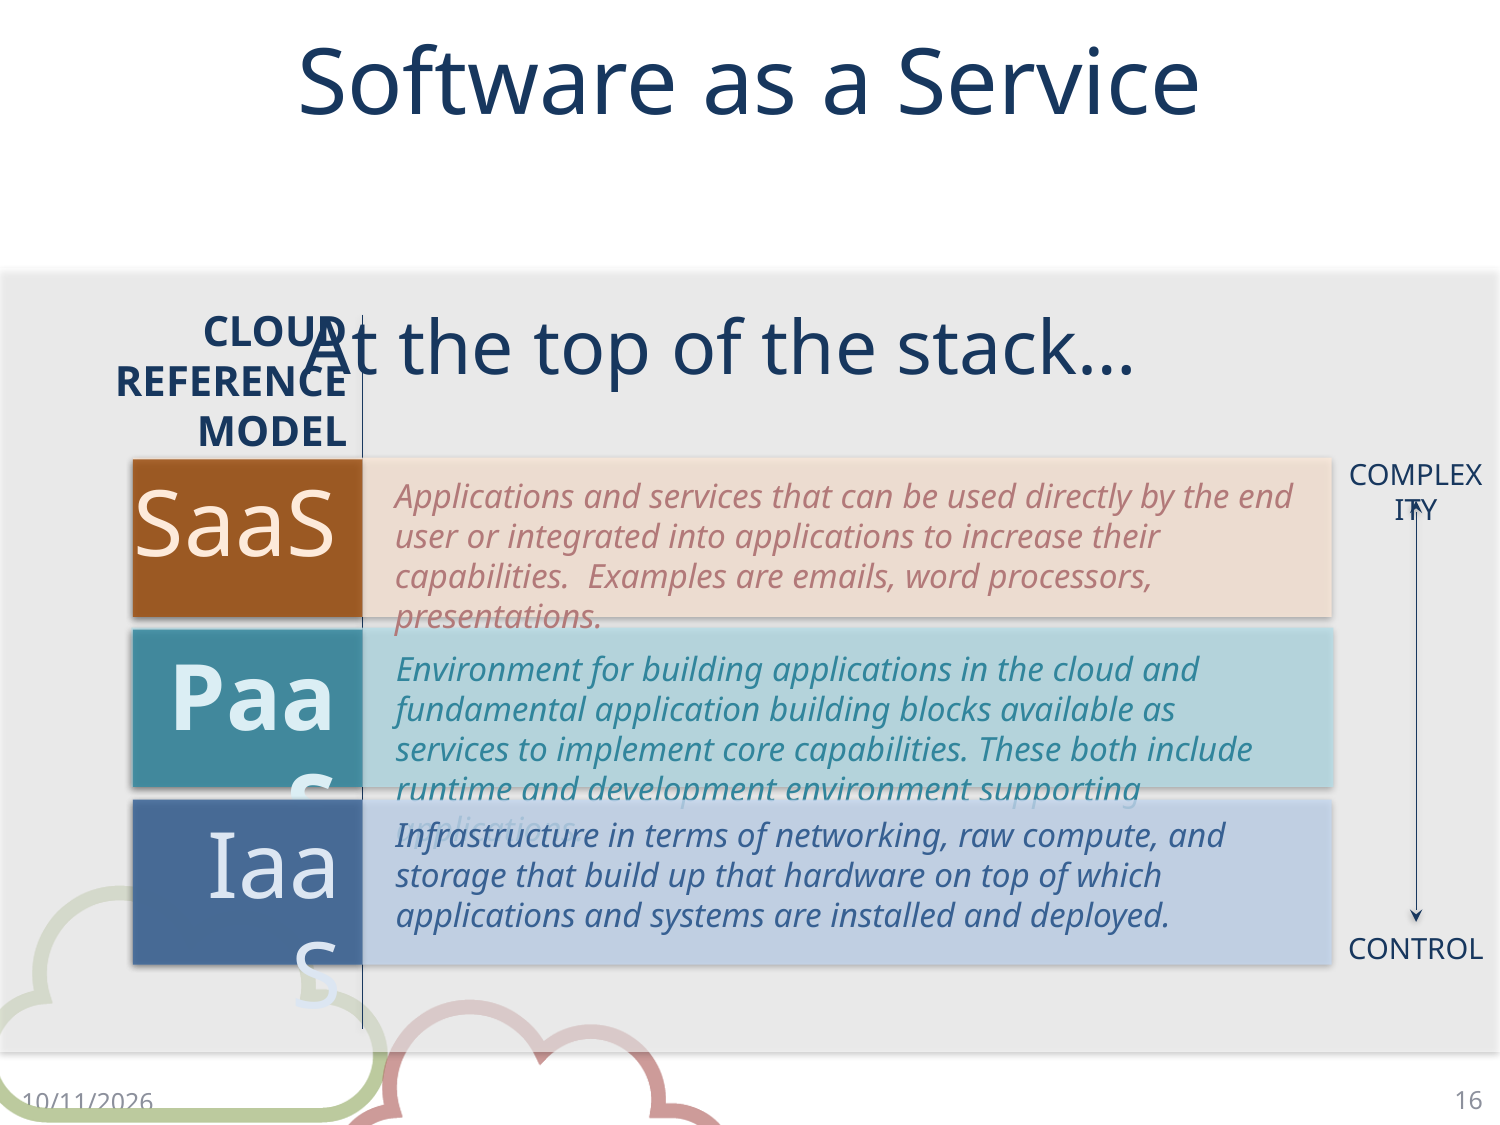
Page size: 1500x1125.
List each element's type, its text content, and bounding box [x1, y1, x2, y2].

text_box At the top of the stack… [289, 291, 1153, 397]
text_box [132, 799, 1332, 965]
text_box [0, 267, 1500, 1053]
text_box CONTROL [1332, 922, 1500, 973]
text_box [95, 457, 1332, 618]
text_box COMPLEXITY [1331, 448, 1500, 534]
text_box CLOUD REFERENCE MODEL [8, 297, 358, 463]
slide_number 16 [1147, 1071, 1498, 1125]
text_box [131, 627, 1334, 788]
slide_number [6, 1073, 357, 1125]
title Software as a Service [0, 0, 1500, 173]
